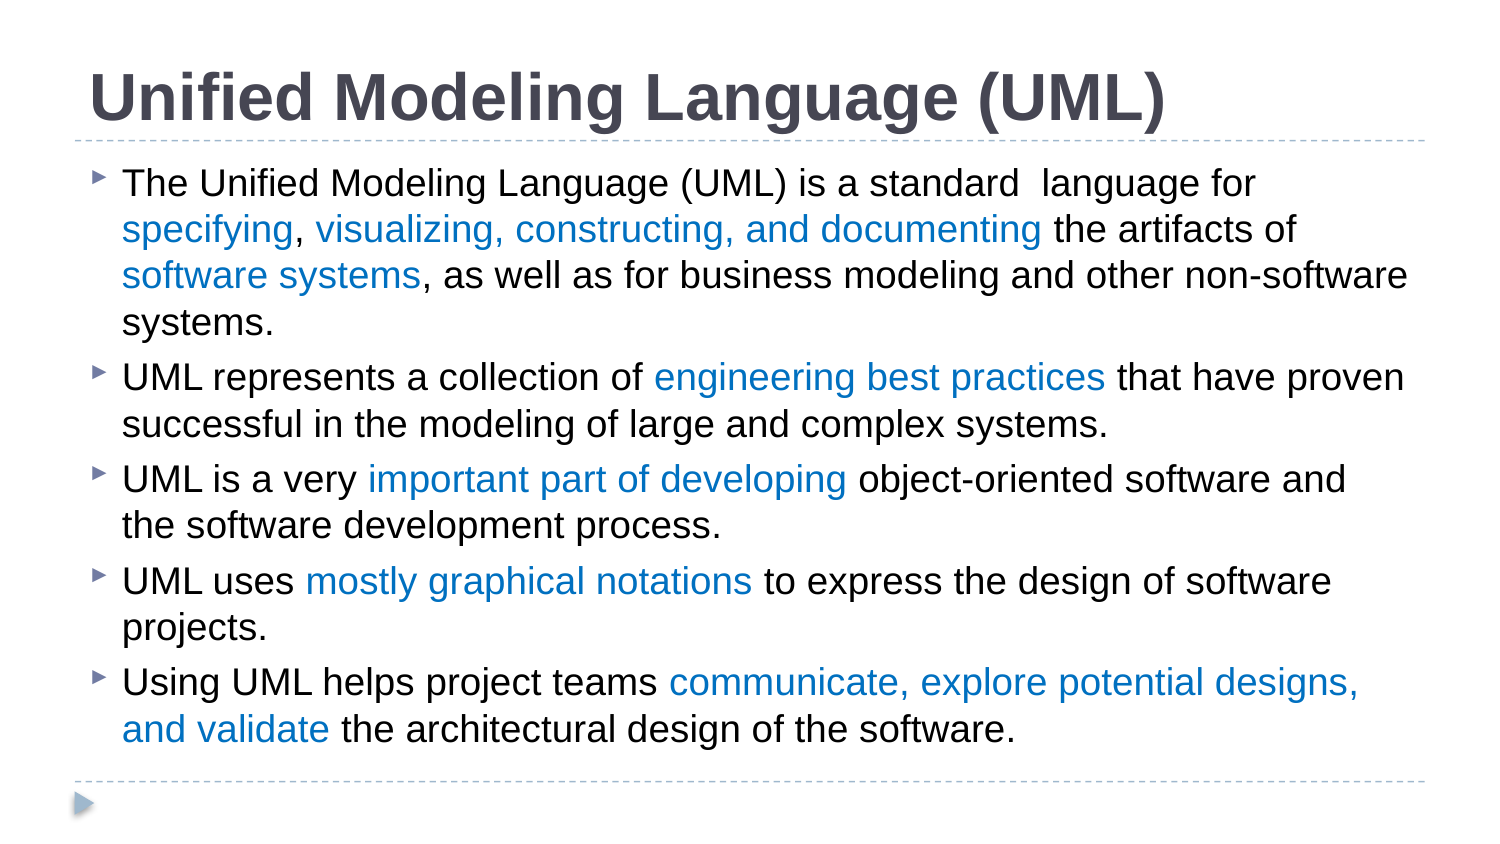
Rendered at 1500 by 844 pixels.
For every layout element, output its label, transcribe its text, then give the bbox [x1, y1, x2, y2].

title Unified Modeling Language (UML) [75, 18, 1425, 141]
list The Unified Modeling Language (UML) is a standard language for specifying, visualizing, constructing, and documenting the artifacts of software systems, as well as for business modeling and other non-software systems. UML represents a collection of engineering best practices that have proven successful in the modeling of large and complex systems. UML is a very important part of developing object-oriented software and the software development process. UML uses mostly graphical notations to express the design of software projects. Using UML helps project teams communicate, explore potential designs, and validate the architectural design of the software. [75, 150, 1425, 758]
